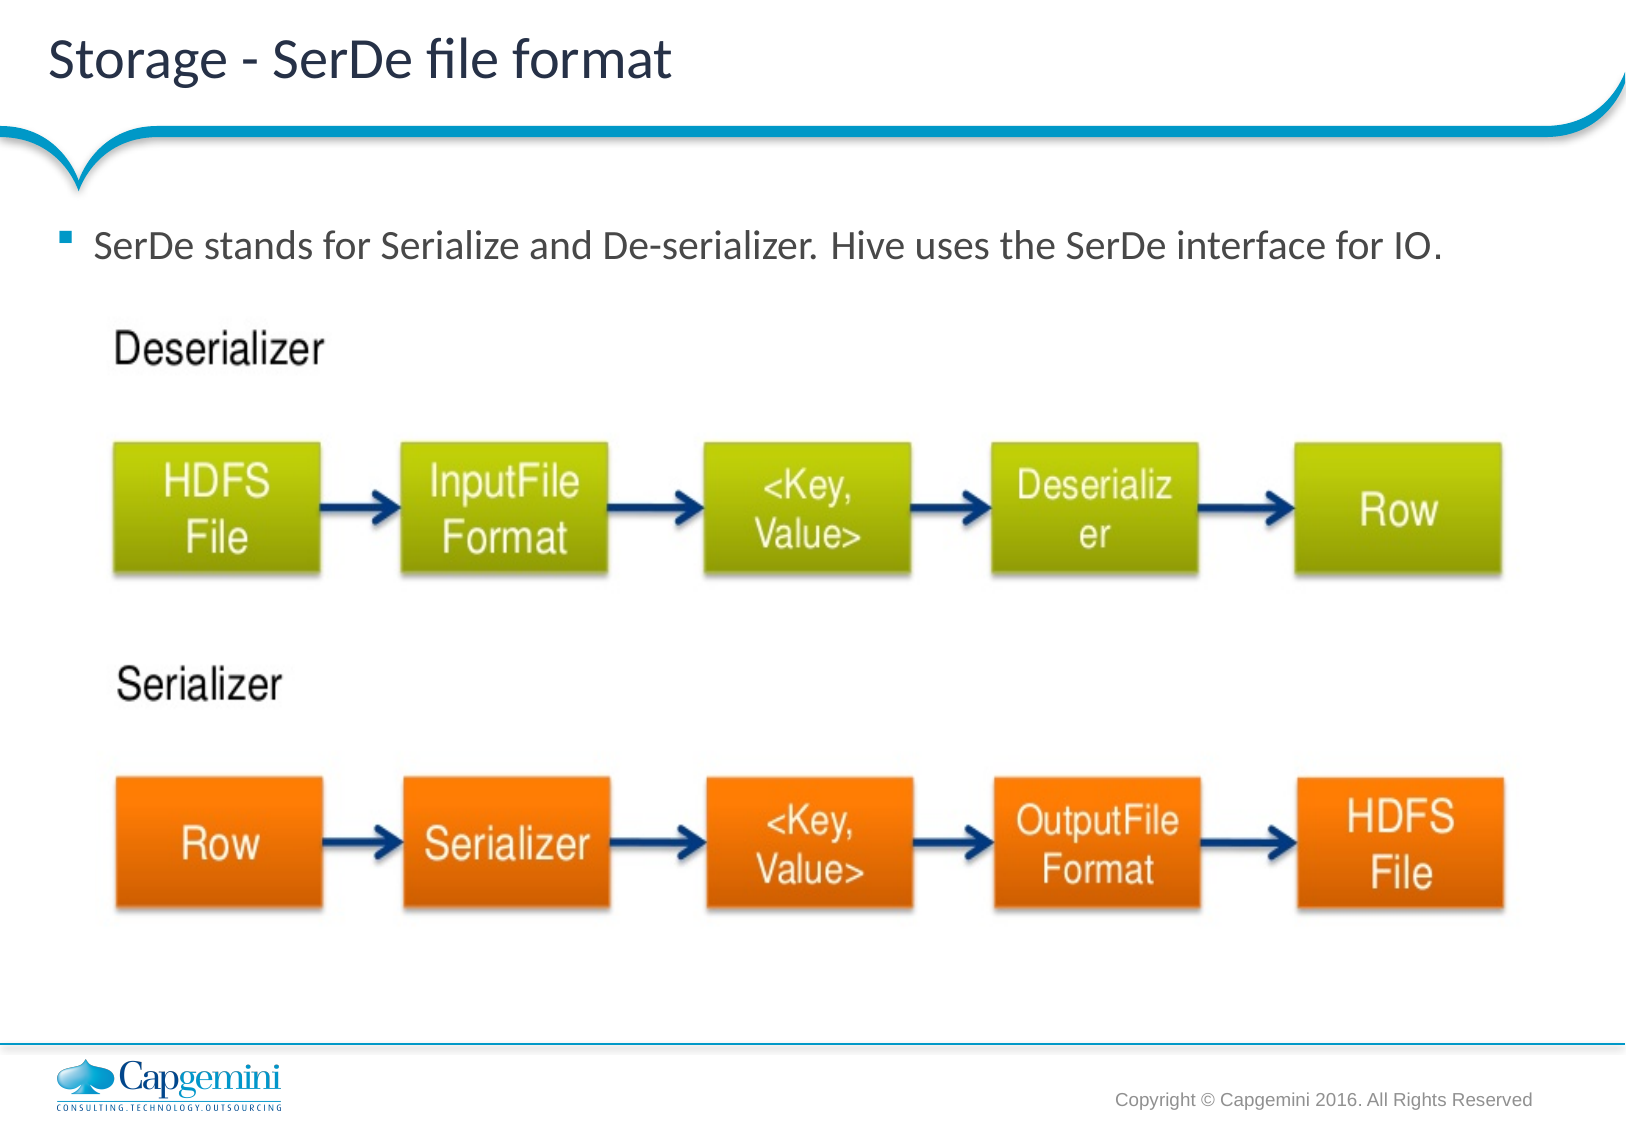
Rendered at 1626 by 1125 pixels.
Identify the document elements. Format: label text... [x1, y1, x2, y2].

picture [94, 299, 1530, 941]
picture [57, 1059, 281, 1111]
title Storage - SerDe file format [0, 0, 1625, 132]
list SerDe stands for Serialize and De-serializer. Hive uses the SerDe interface for IO. [55, 212, 1569, 1029]
